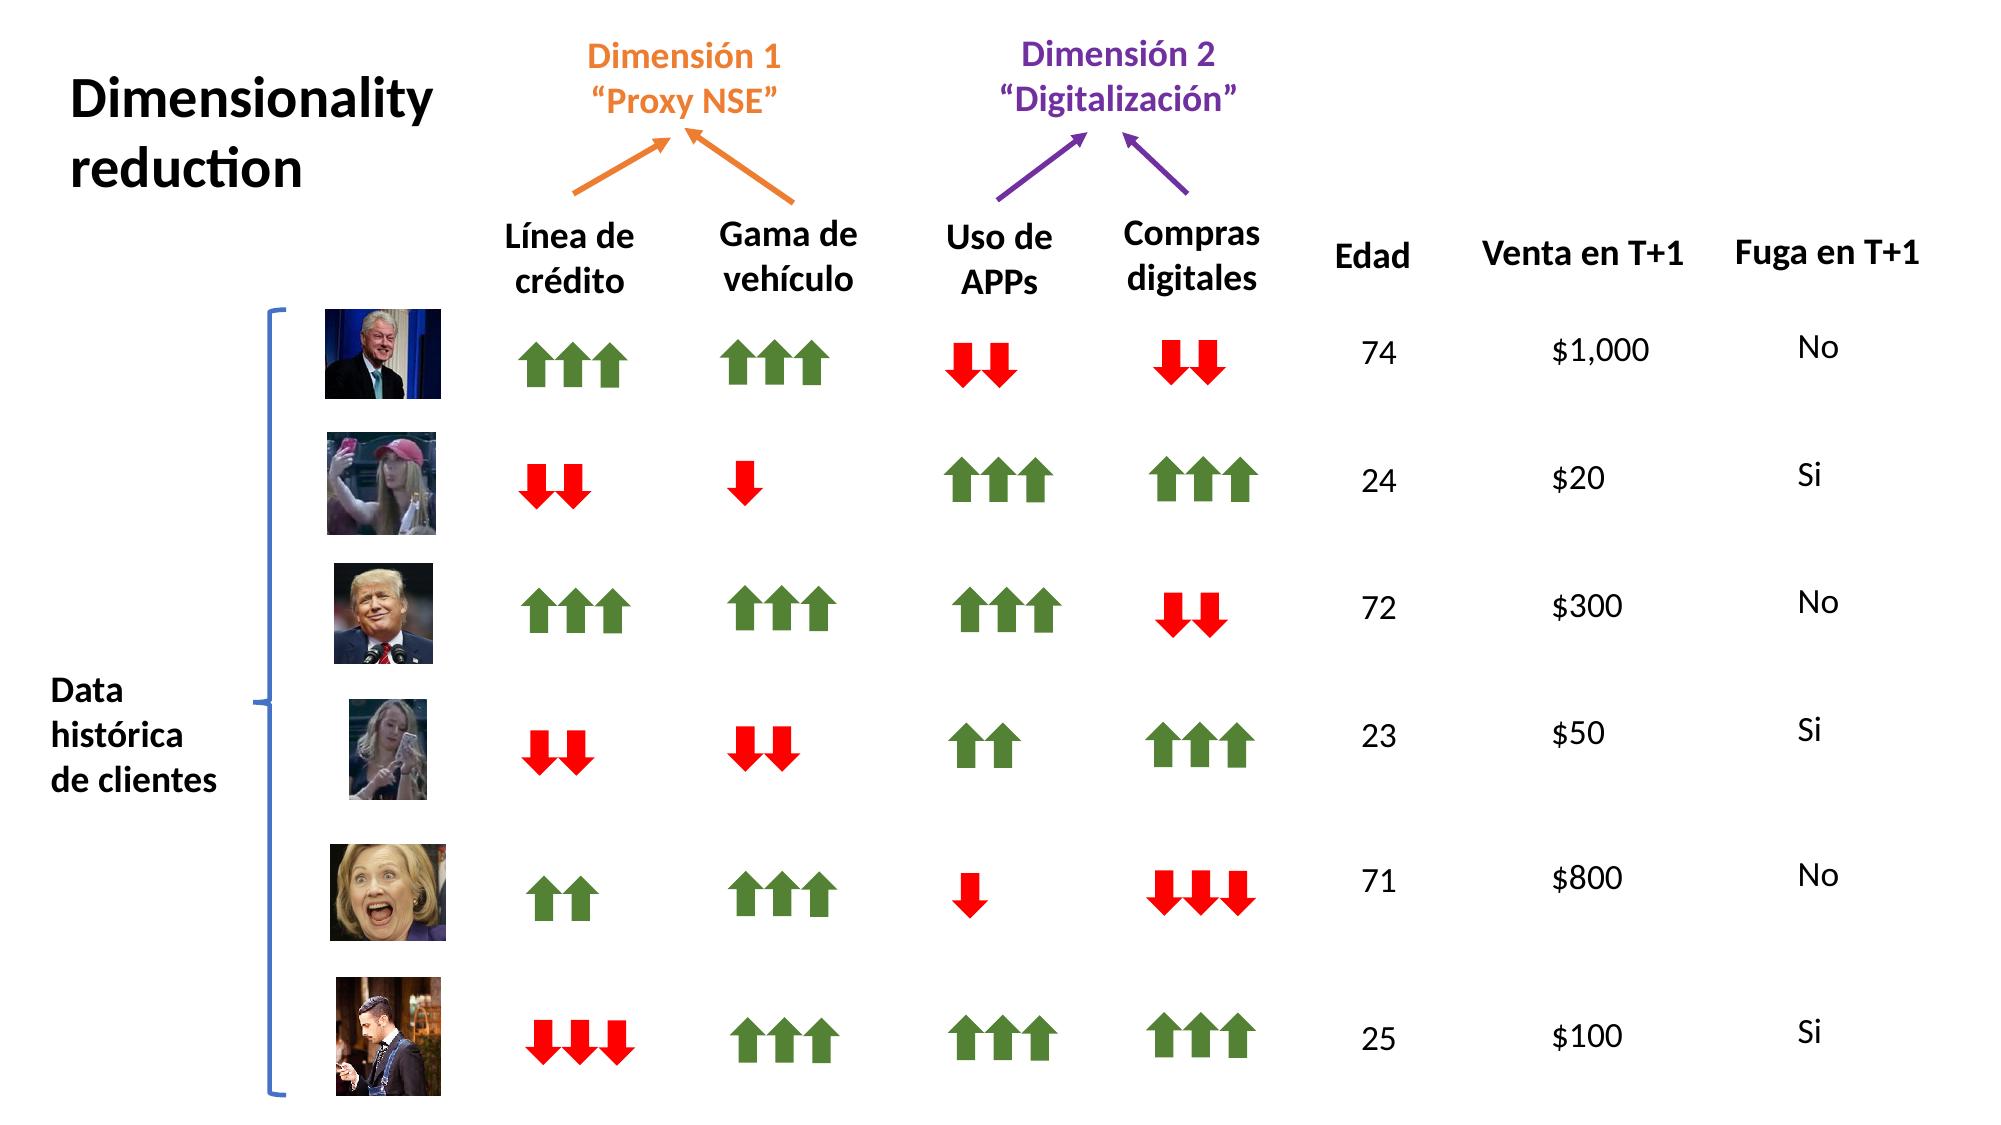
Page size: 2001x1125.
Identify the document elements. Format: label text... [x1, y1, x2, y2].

text_box [790, 338, 833, 387]
text_box [1022, 585, 1065, 634]
text_box [518, 729, 558, 778]
text_box [717, 337, 756, 386]
text_box [797, 584, 840, 633]
text_box Gama de vehículo [684, 201, 894, 306]
text_box [978, 341, 1021, 390]
text_box [559, 874, 602, 922]
text_box [515, 463, 555, 511]
text_box [1014, 455, 1057, 504]
text_box [753, 337, 793, 386]
text_box [724, 459, 766, 508]
text_box [552, 463, 595, 511]
text_box [1150, 339, 1189, 387]
text_box Compras digitales [1087, 200, 1297, 306]
text_box [982, 721, 1024, 769]
text_box [1179, 720, 1218, 769]
text_box [523, 874, 562, 922]
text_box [997, 132, 1088, 201]
text_box [1216, 720, 1258, 769]
text_box [977, 455, 1017, 504]
text_box Uso de APPs [906, 204, 1093, 310]
text_box [559, 1018, 601, 1067]
text_box [522, 1018, 561, 1067]
text_box [1018, 1013, 1061, 1062]
text_box [761, 725, 803, 774]
text_box [1187, 339, 1229, 387]
picture [336, 977, 441, 1096]
text_box Venta en T+1 [1467, 220, 1726, 281]
text_box [1217, 869, 1259, 918]
text_box Fuga en T+1 [1720, 219, 1979, 280]
text_box [945, 721, 985, 769]
text_box [724, 869, 764, 918]
text_box [1189, 591, 1231, 640]
picture [330, 844, 446, 941]
text_box [760, 583, 800, 632]
text_box [763, 1015, 803, 1064]
text_box [761, 869, 801, 918]
text_box [945, 1013, 984, 1062]
text_box $1,000 $20 $300 $50 $800 $100 [1536, 319, 1683, 1062]
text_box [573, 137, 671, 194]
text_box [1143, 1010, 1182, 1059]
text_box [1180, 869, 1219, 918]
text_box [940, 455, 980, 504]
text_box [1122, 132, 1188, 194]
text_box [596, 1019, 638, 1068]
picture [334, 563, 433, 664]
text_box [1143, 869, 1182, 918]
text_box [1145, 454, 1185, 503]
text_box [1219, 455, 1262, 504]
text_box [555, 729, 598, 778]
text_box [727, 1015, 766, 1064]
text_box Dimensionality reduction [55, 51, 466, 207]
text_box No Si No Si No Si [1782, 315, 1930, 1059]
text_box [942, 341, 981, 390]
text_box [1180, 1010, 1219, 1059]
text_box [949, 872, 991, 921]
text_box [1142, 720, 1181, 769]
text_box [800, 1016, 843, 1065]
text_box [554, 586, 594, 634]
text_box [515, 340, 554, 389]
text_box [798, 869, 841, 918]
text_box [985, 585, 1025, 634]
picture [348, 699, 427, 800]
text_box 74 24 72 23 71 25 [1346, 321, 1493, 1065]
text_box [552, 340, 591, 389]
text_box Data histórica de clientes [35, 657, 246, 808]
text_box [253, 309, 287, 1096]
text_box [589, 340, 631, 389]
text_box [1182, 454, 1222, 503]
text_box [724, 725, 763, 774]
text_box Dimensión 2 “Digitalización” [967, 21, 1270, 127]
text_box Línea de crédito [465, 203, 675, 309]
text_box [518, 586, 557, 634]
text_box [949, 585, 988, 634]
text_box [1217, 1011, 1259, 1059]
text_box Edad [1268, 223, 1478, 284]
text_box [591, 586, 634, 635]
picture [325, 309, 441, 399]
picture [327, 432, 436, 535]
text_box [1152, 591, 1191, 640]
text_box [684, 127, 794, 204]
text_box [981, 1013, 1021, 1062]
text_box Dimensión 1 “Proxy NSE” [539, 23, 831, 129]
text_box [724, 583, 763, 632]
